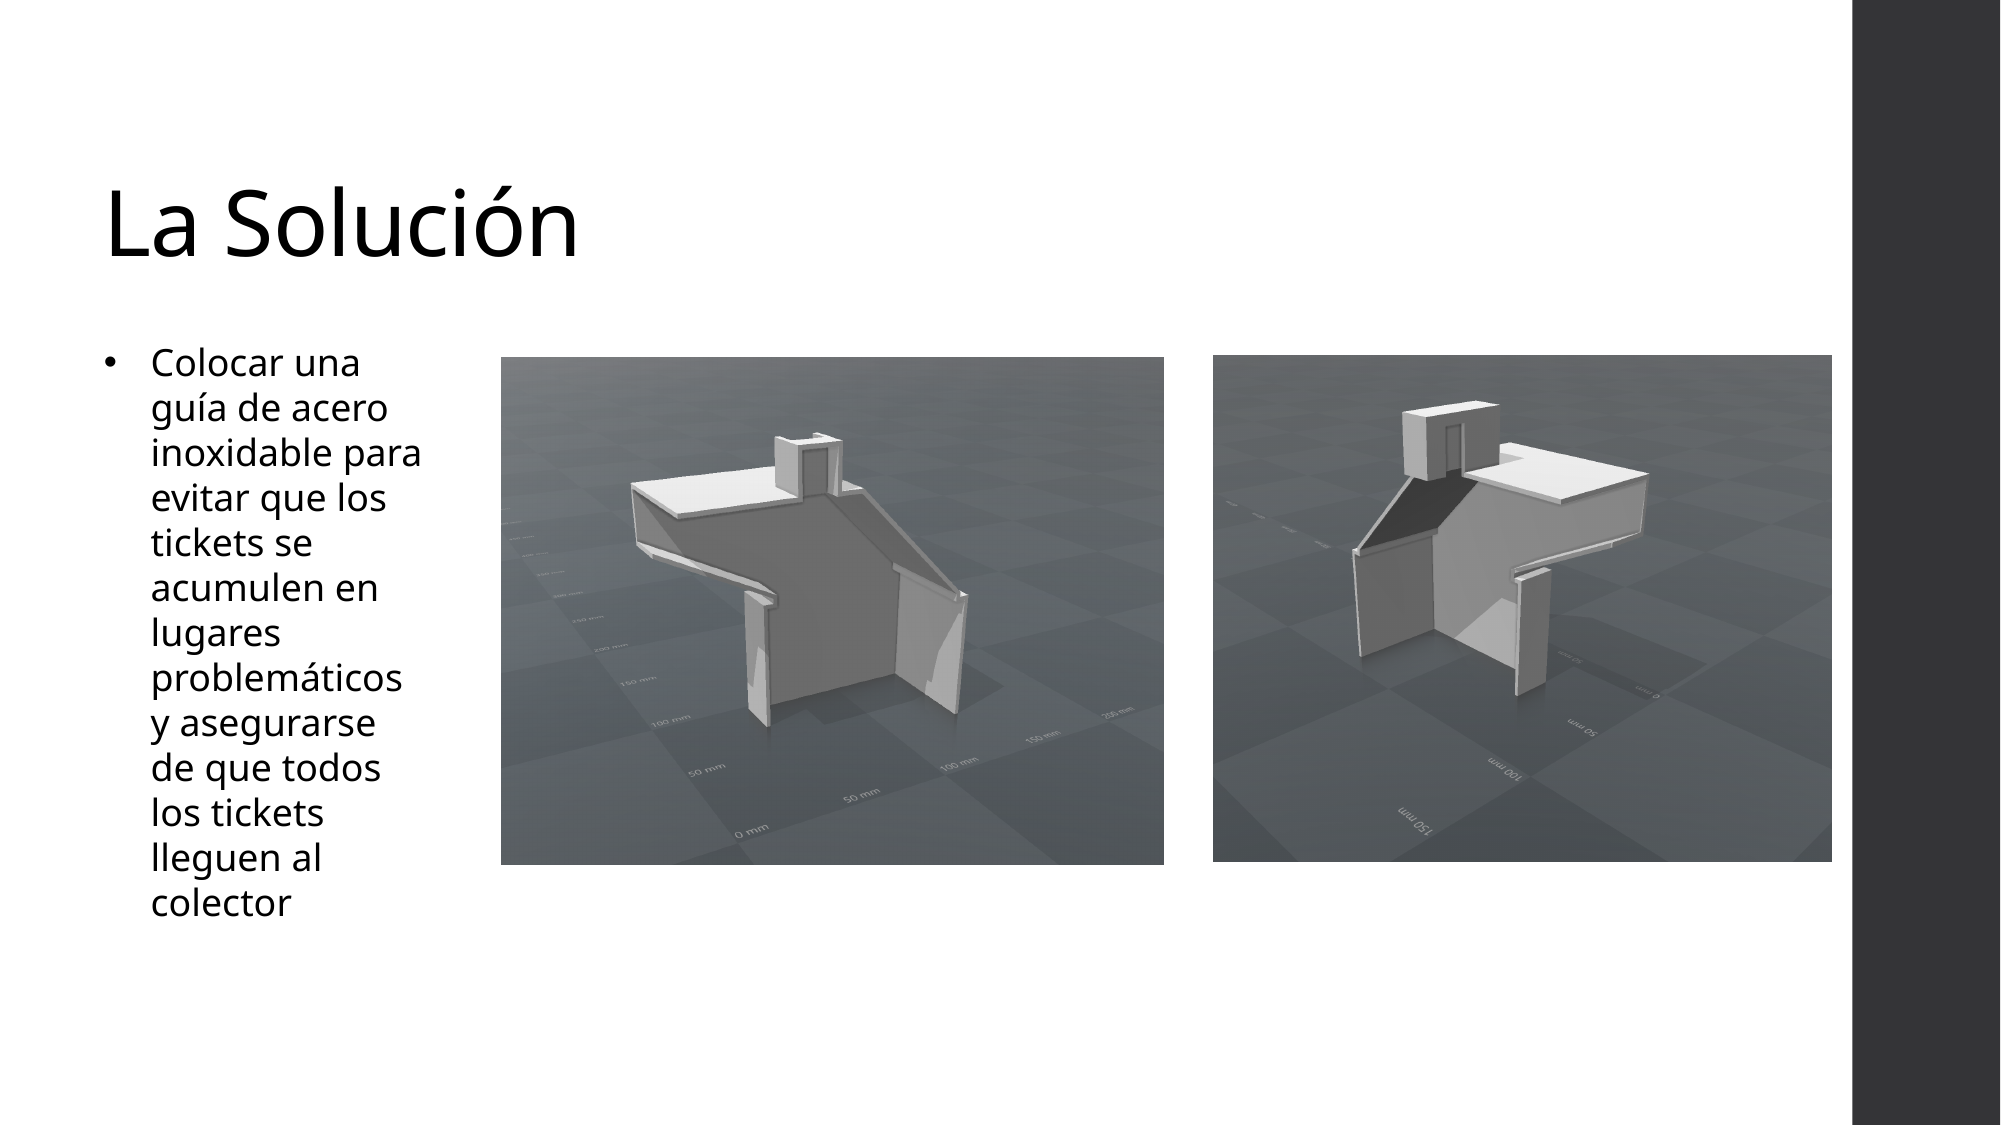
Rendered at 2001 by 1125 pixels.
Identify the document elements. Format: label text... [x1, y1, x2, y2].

title La Solución [88, 65, 1679, 284]
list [500, 357, 1165, 866]
picture [1213, 354, 1832, 863]
text_box Colocar una guía de acero inoxidable para evitar que los tickets se acumulen en lugares problemáticos y asegurarse de que todos los tickets lleguen al colector [89, 331, 440, 931]
